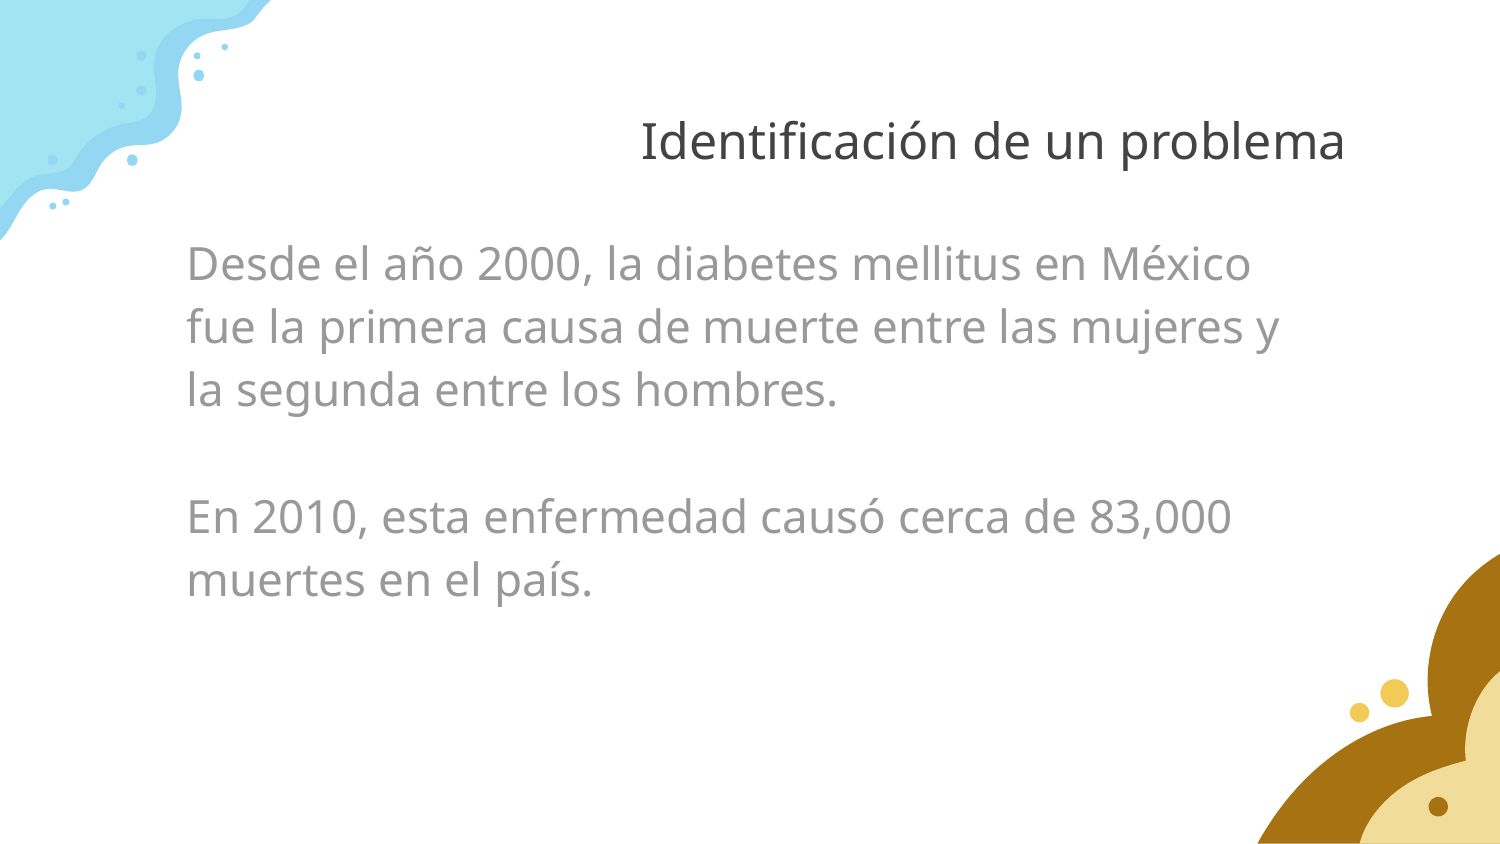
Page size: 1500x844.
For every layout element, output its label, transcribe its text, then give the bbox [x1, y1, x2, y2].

title Identificación de un problema [206, 85, 1363, 165]
list Desde el año 2000, la diabetes mellitus en México fue la primera causa de muerte entre las mujeres y la segunda entre los hombres. En 2010, esta enfermedad causó cerca de 83,000 muertes en el país. [171, 211, 1328, 728]
